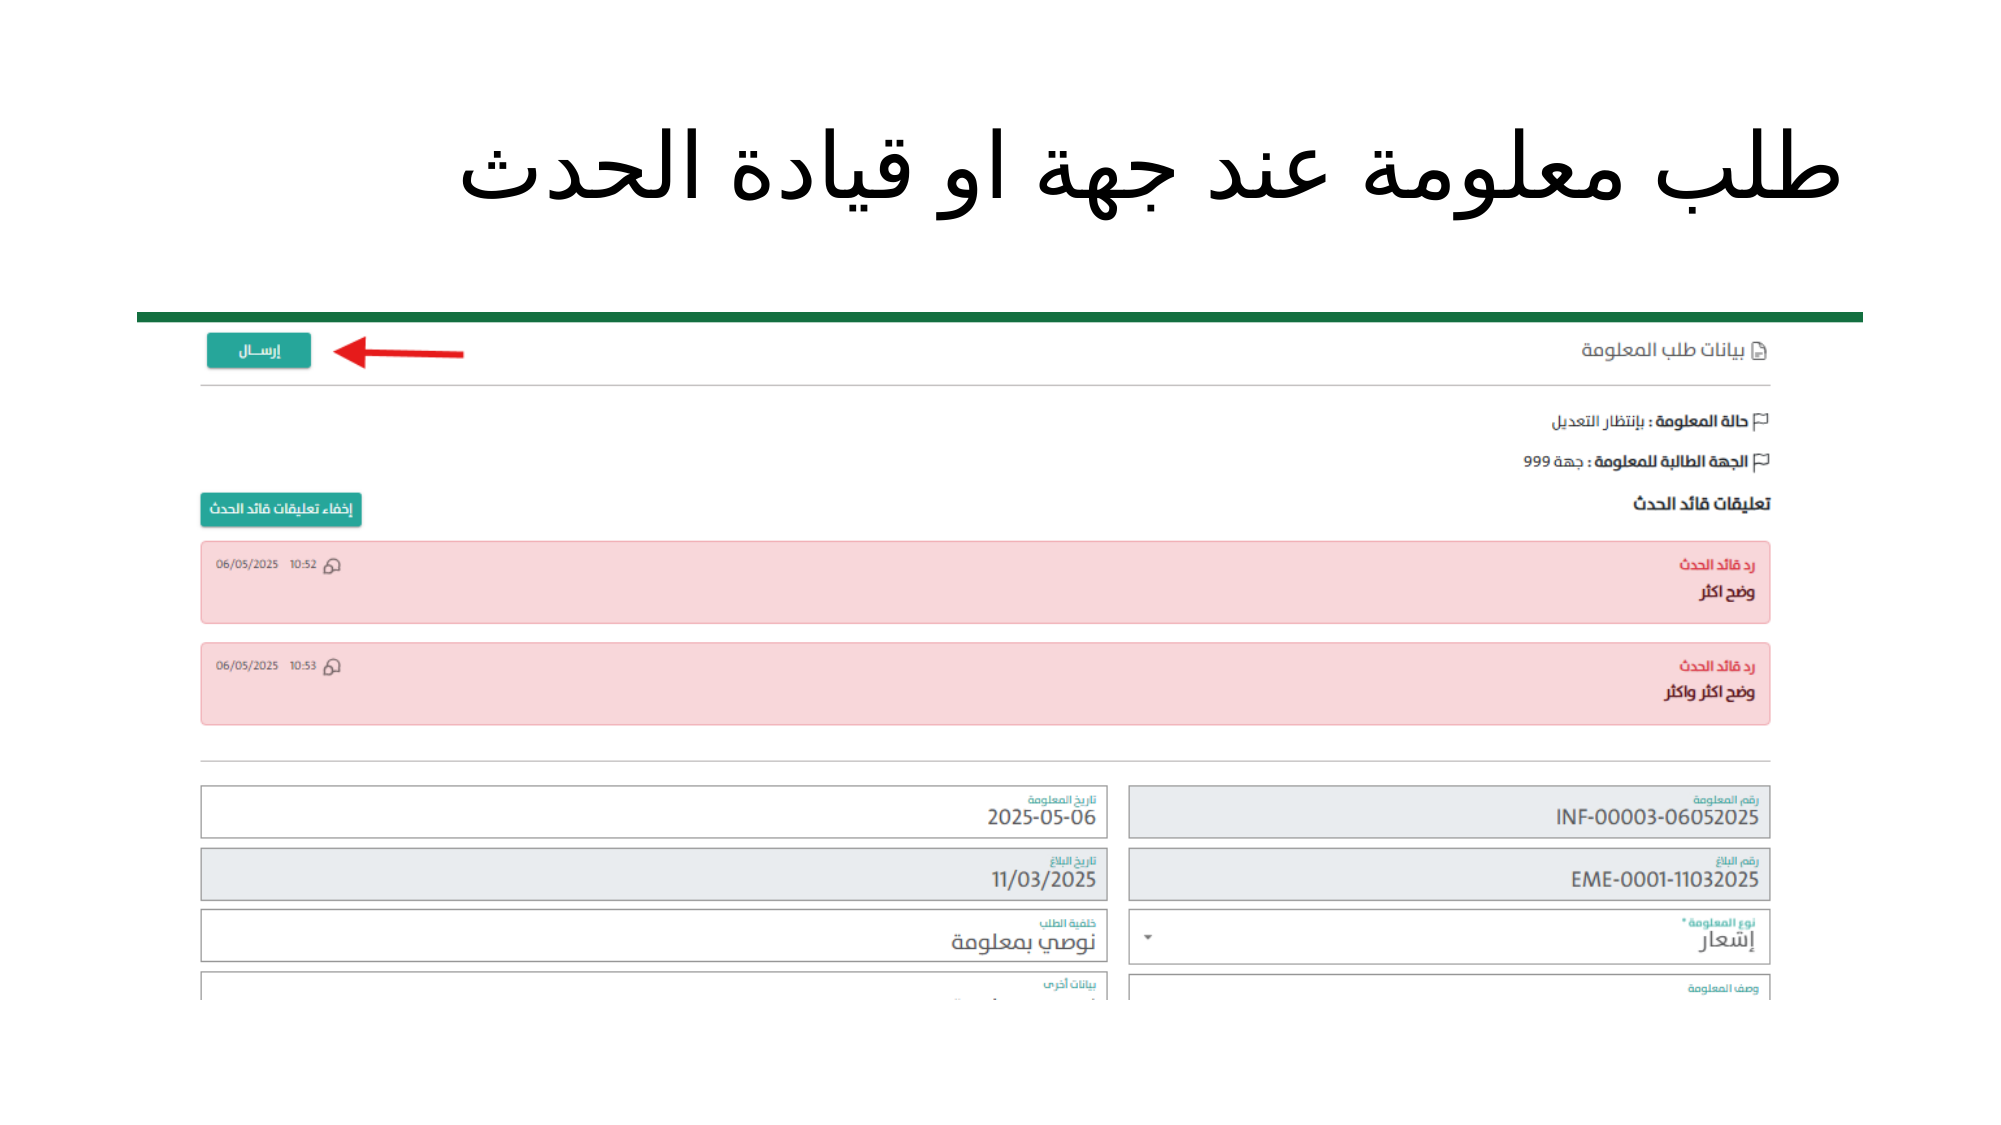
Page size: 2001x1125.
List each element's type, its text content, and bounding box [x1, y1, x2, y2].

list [136, 312, 1863, 1001]
title طلب معلومة عند جهة او قيادة الحدث [137, 59, 1863, 278]
